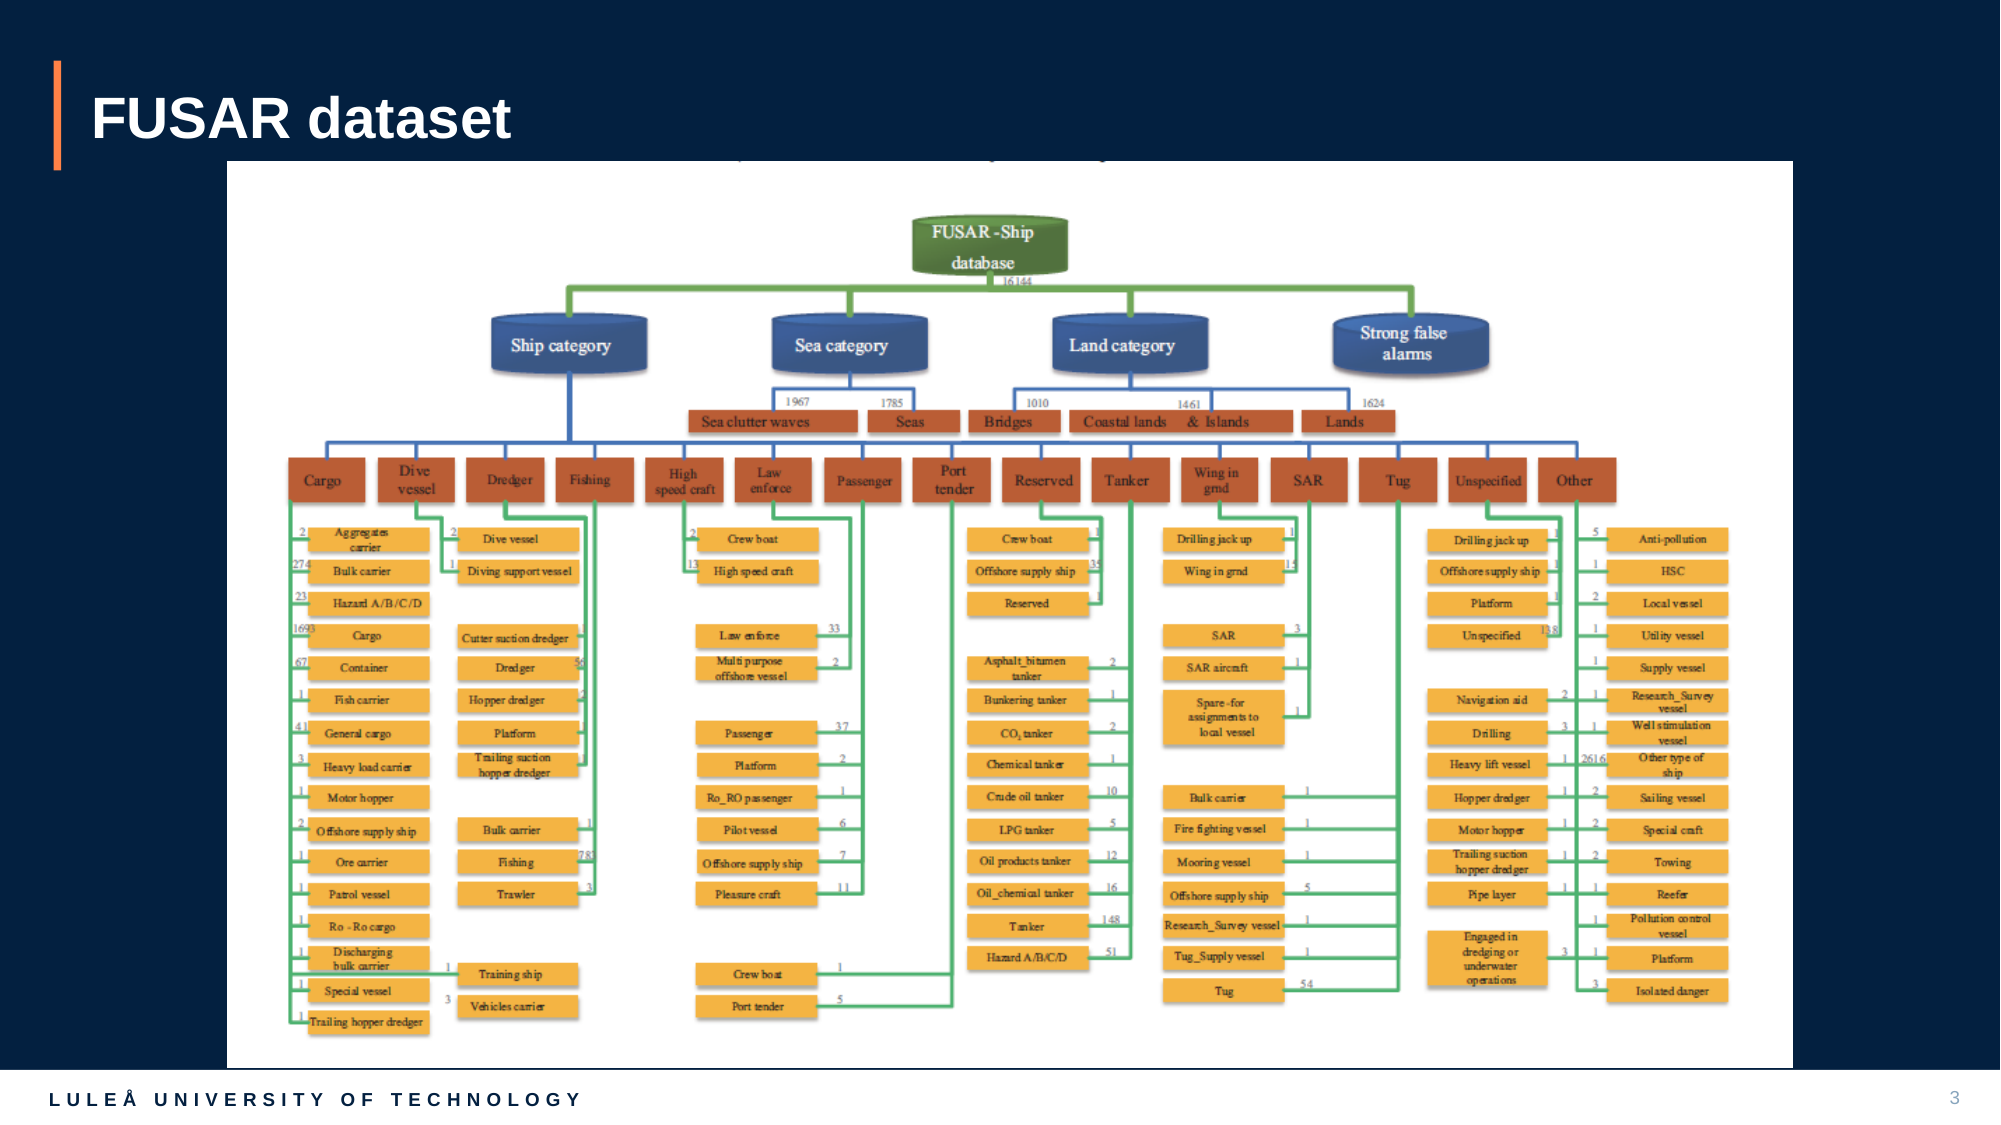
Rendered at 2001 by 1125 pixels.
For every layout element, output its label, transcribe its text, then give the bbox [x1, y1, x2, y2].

slide_number 3 [1909, 1067, 2000, 1125]
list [227, 161, 1793, 1068]
title FUSAR dataset [91, 42, 1591, 197]
